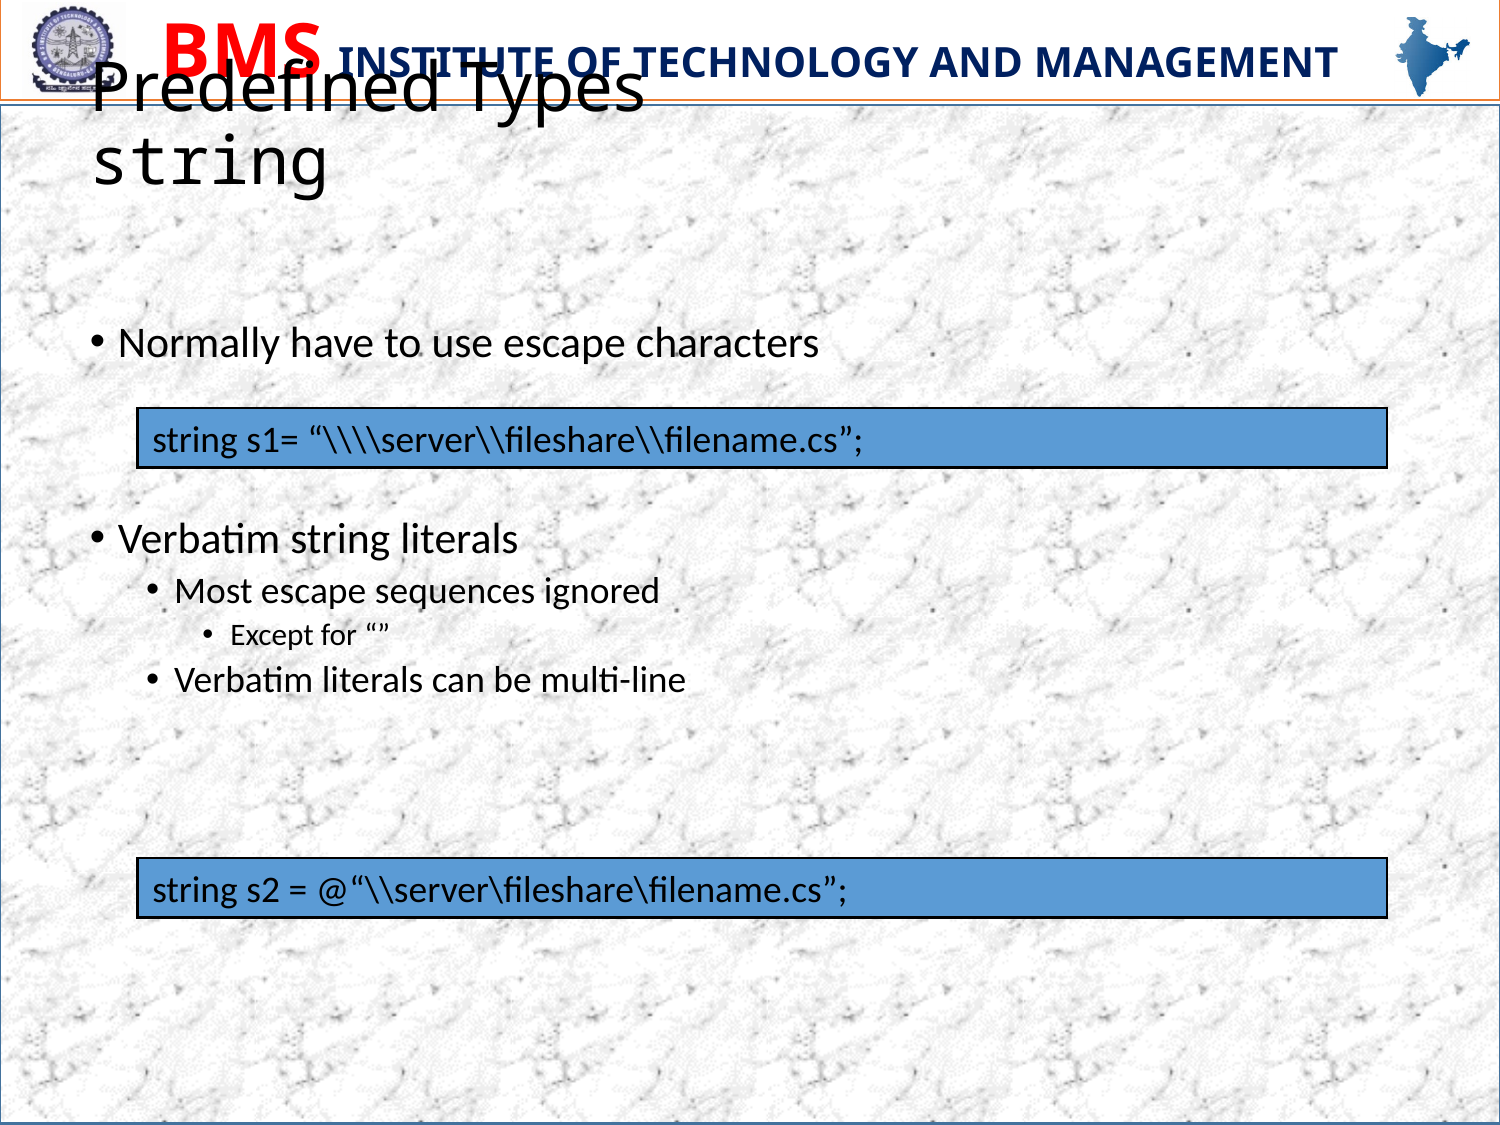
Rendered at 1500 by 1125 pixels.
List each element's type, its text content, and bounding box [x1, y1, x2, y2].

text_box string s1= “\\\\server\\fileshare\\filename.cs”; [137, 407, 1388, 468]
picture [1, 106, 1499, 1122]
list Normally have to use escape characters Verbatim string literals Most escape sequences ignored Except for “” Verbatim literals can be multi-line [75, 312, 1450, 1050]
title Predefined Types string [75, 45, 1425, 233]
picture [22, 2, 126, 98]
picture [1394, 17, 1471, 98]
text_box string s2 = @“\\server\fileshare\filename.cs”; [137, 857, 1388, 918]
